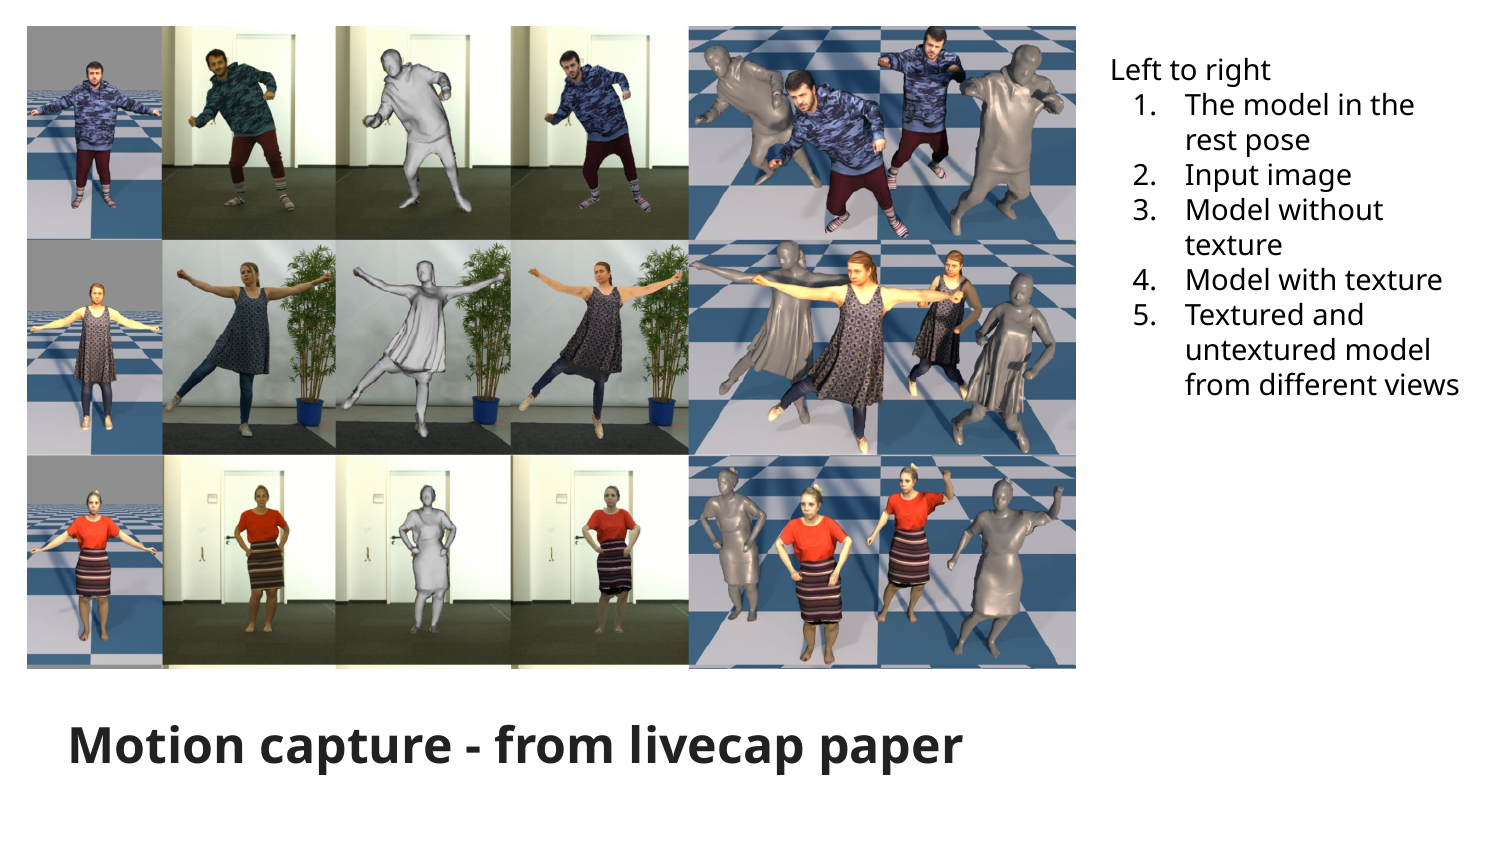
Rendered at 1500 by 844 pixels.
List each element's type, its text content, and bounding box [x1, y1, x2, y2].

text_box Left to right The model in the rest pose Input image Model without texture Model with texture Textured and untextured model from different views [1094, 36, 1483, 669]
list Motion capture - from livecap paper [52, 694, 1037, 793]
picture [24, 24, 1080, 670]
